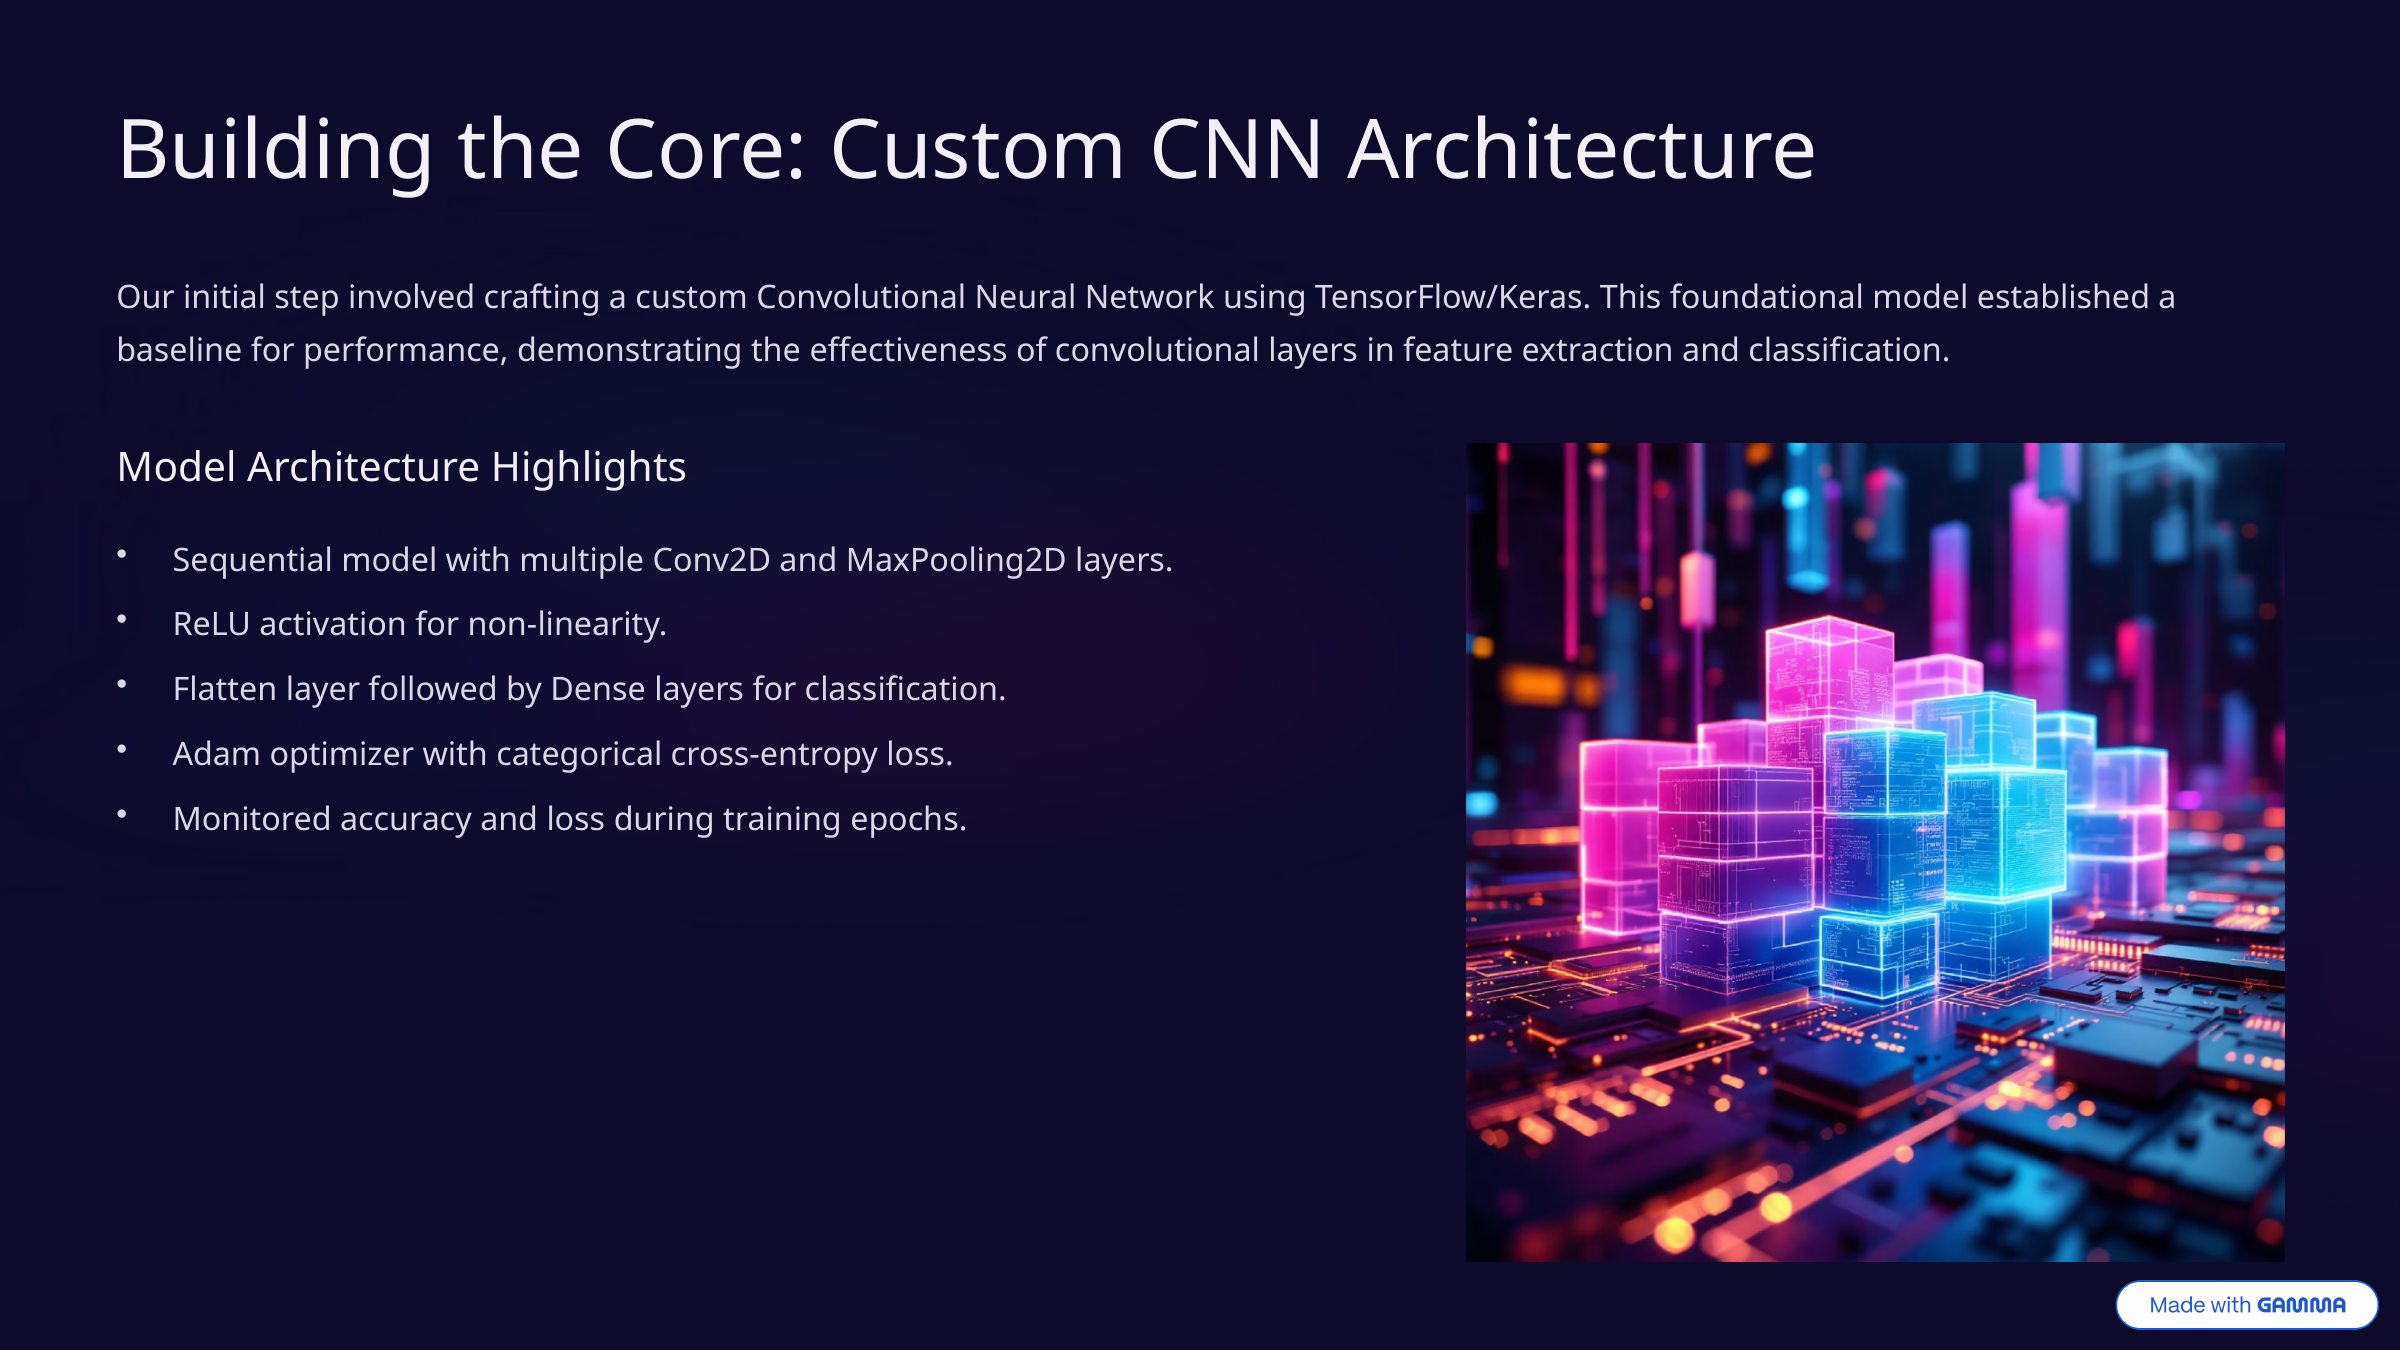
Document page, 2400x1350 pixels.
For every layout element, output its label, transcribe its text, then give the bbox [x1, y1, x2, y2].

text_box Our initial step involved crafting a custom Convolutional Neural Network using TensorFlow/Keras. This foundational model established a baseline for performance, demonstrating the effectiveness of convolutional layers in feature extraction and classification. [116, 261, 2284, 369]
text_box Adam optimizer with categorical cross-entropy loss. [116, 718, 1385, 772]
text_box ReLU activation for non-linearity. [116, 589, 1385, 643]
text_box Flatten layer followed by Dense layers for classification. [116, 653, 1385, 708]
text_box Model Architecture Highlights [116, 438, 745, 491]
text_box Monitored accuracy and loss during training epochs. [116, 783, 1385, 837]
picture [1466, 443, 2285, 1262]
text_box Sequential model with multiple Conv2D and MaxPooling2D layers. [116, 524, 1385, 578]
text_box Building the Core: Custom CNN Architecture [116, 91, 1969, 196]
picture [2106, 1271, 2389, 1339]
